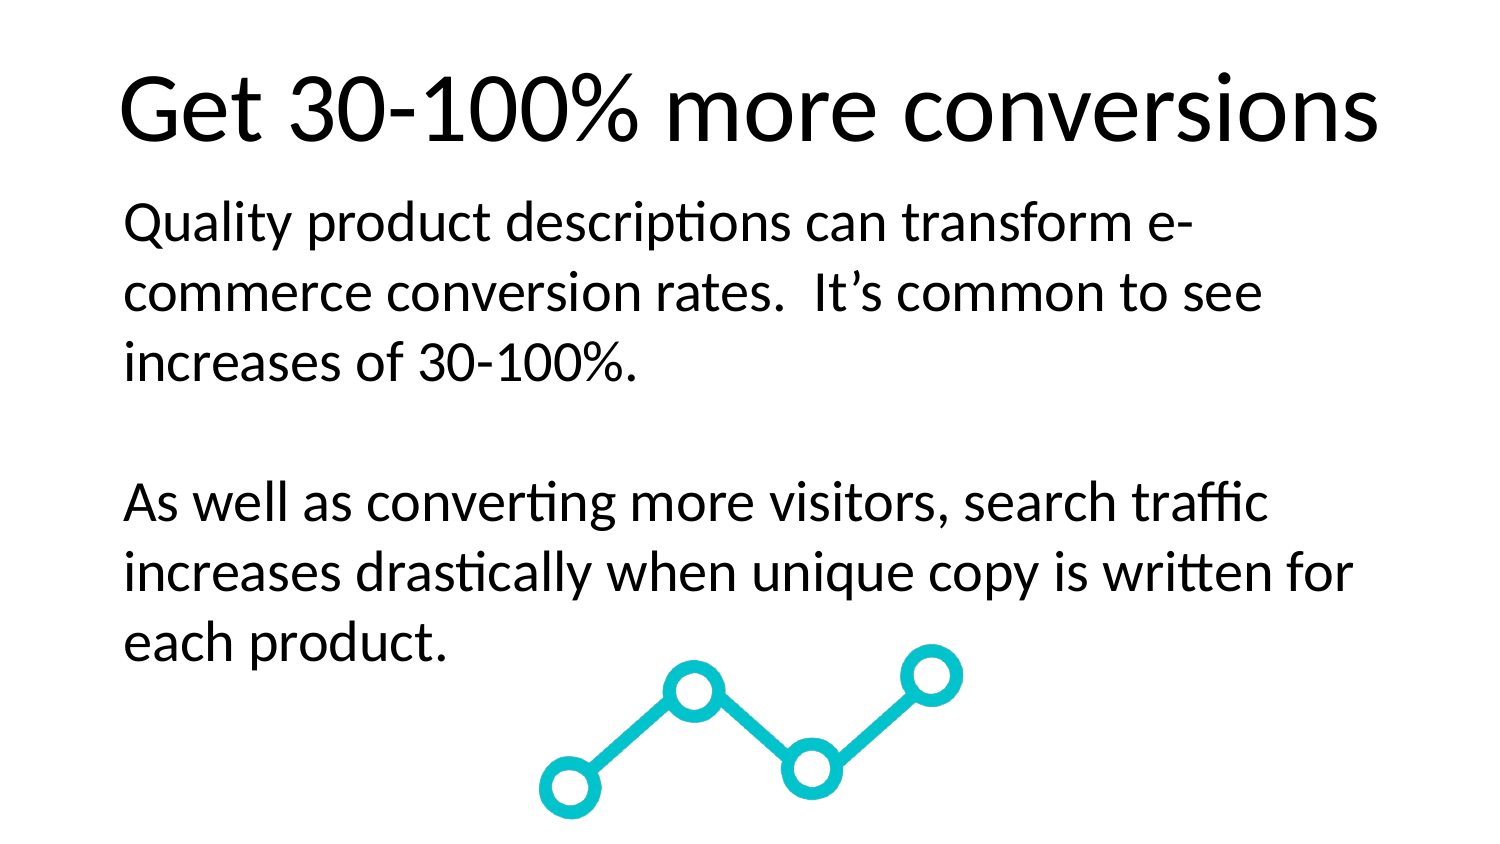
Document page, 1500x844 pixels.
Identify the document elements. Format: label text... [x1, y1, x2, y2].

text_box Quality product descriptions can transform e-commerce conversion rates. It’s common to see increases of 30-100%. As well as converting more visitors, search traffic increases drastically when unique copy is written for each product. [108, 168, 1459, 677]
picture [525, 627, 975, 838]
text_box Get 30-100% more conversions [74, 7, 1425, 196]
